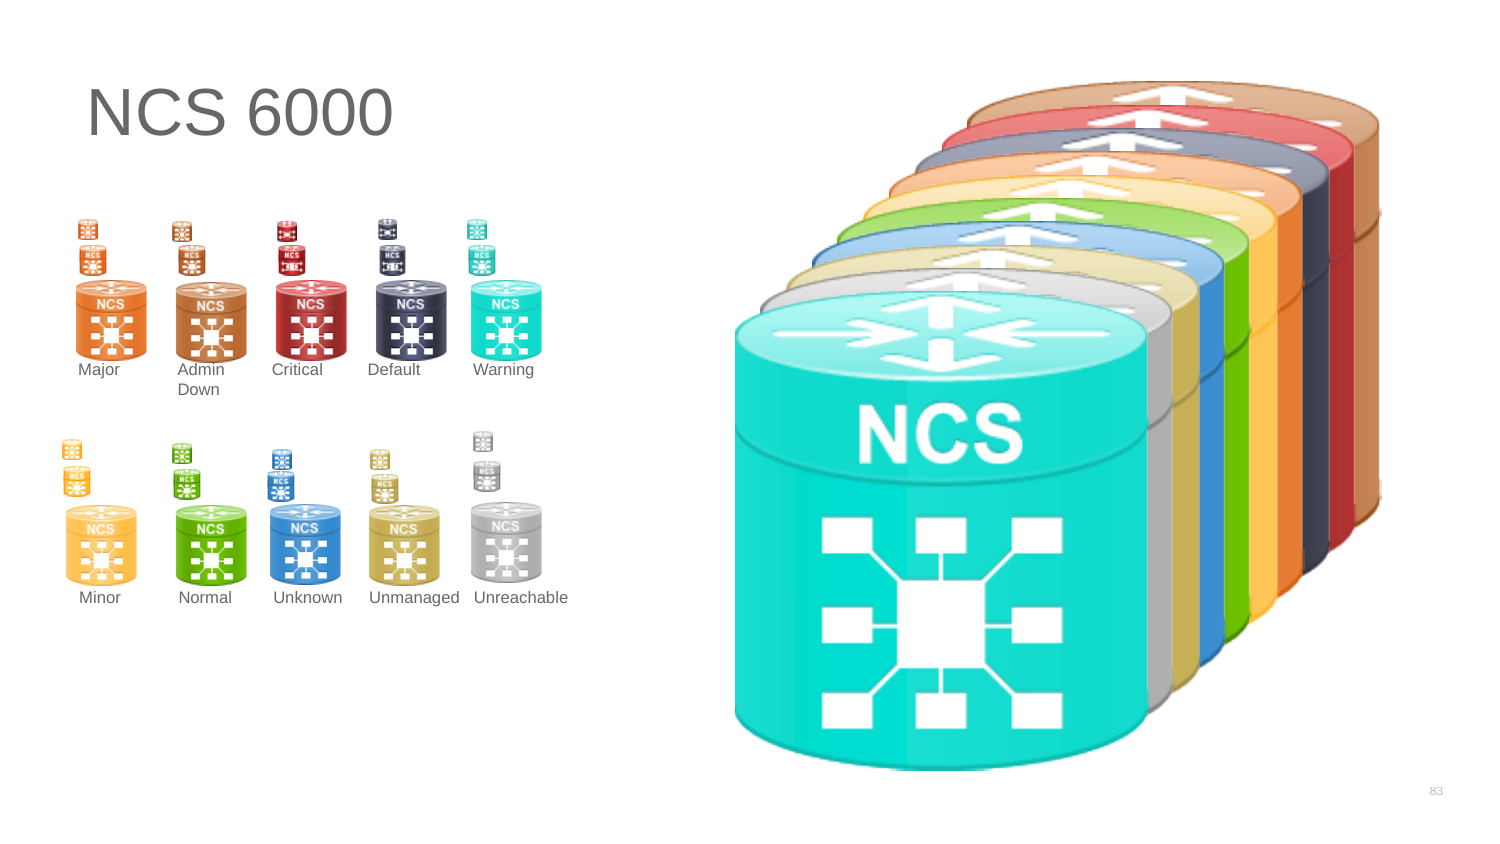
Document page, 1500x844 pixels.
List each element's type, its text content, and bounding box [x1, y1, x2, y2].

picture [60, 466, 92, 497]
picture [734, 81, 1382, 772]
picture [466, 219, 487, 241]
picture [472, 431, 493, 453]
picture [76, 244, 108, 276]
picture [61, 505, 142, 587]
picture [276, 221, 298, 243]
title NCS 6000 [71, 55, 1441, 176]
picture [170, 221, 192, 243]
picture [265, 471, 296, 502]
picture [170, 282, 252, 364]
picture [170, 505, 252, 587]
picture [471, 461, 502, 493]
picture [265, 504, 346, 585]
picture [369, 449, 390, 471]
picture [76, 219, 98, 241]
picture [466, 244, 497, 276]
picture [276, 244, 308, 276]
picture [61, 438, 82, 460]
picture [170, 443, 192, 465]
picture [170, 469, 202, 501]
picture [466, 279, 547, 361]
picture [271, 449, 293, 470]
picture [364, 473, 445, 587]
picture [376, 244, 408, 276]
picture [71, 279, 153, 361]
picture [376, 219, 398, 241]
picture [466, 501, 547, 583]
picture [271, 279, 353, 361]
picture [371, 279, 453, 361]
picture [175, 244, 207, 276]
